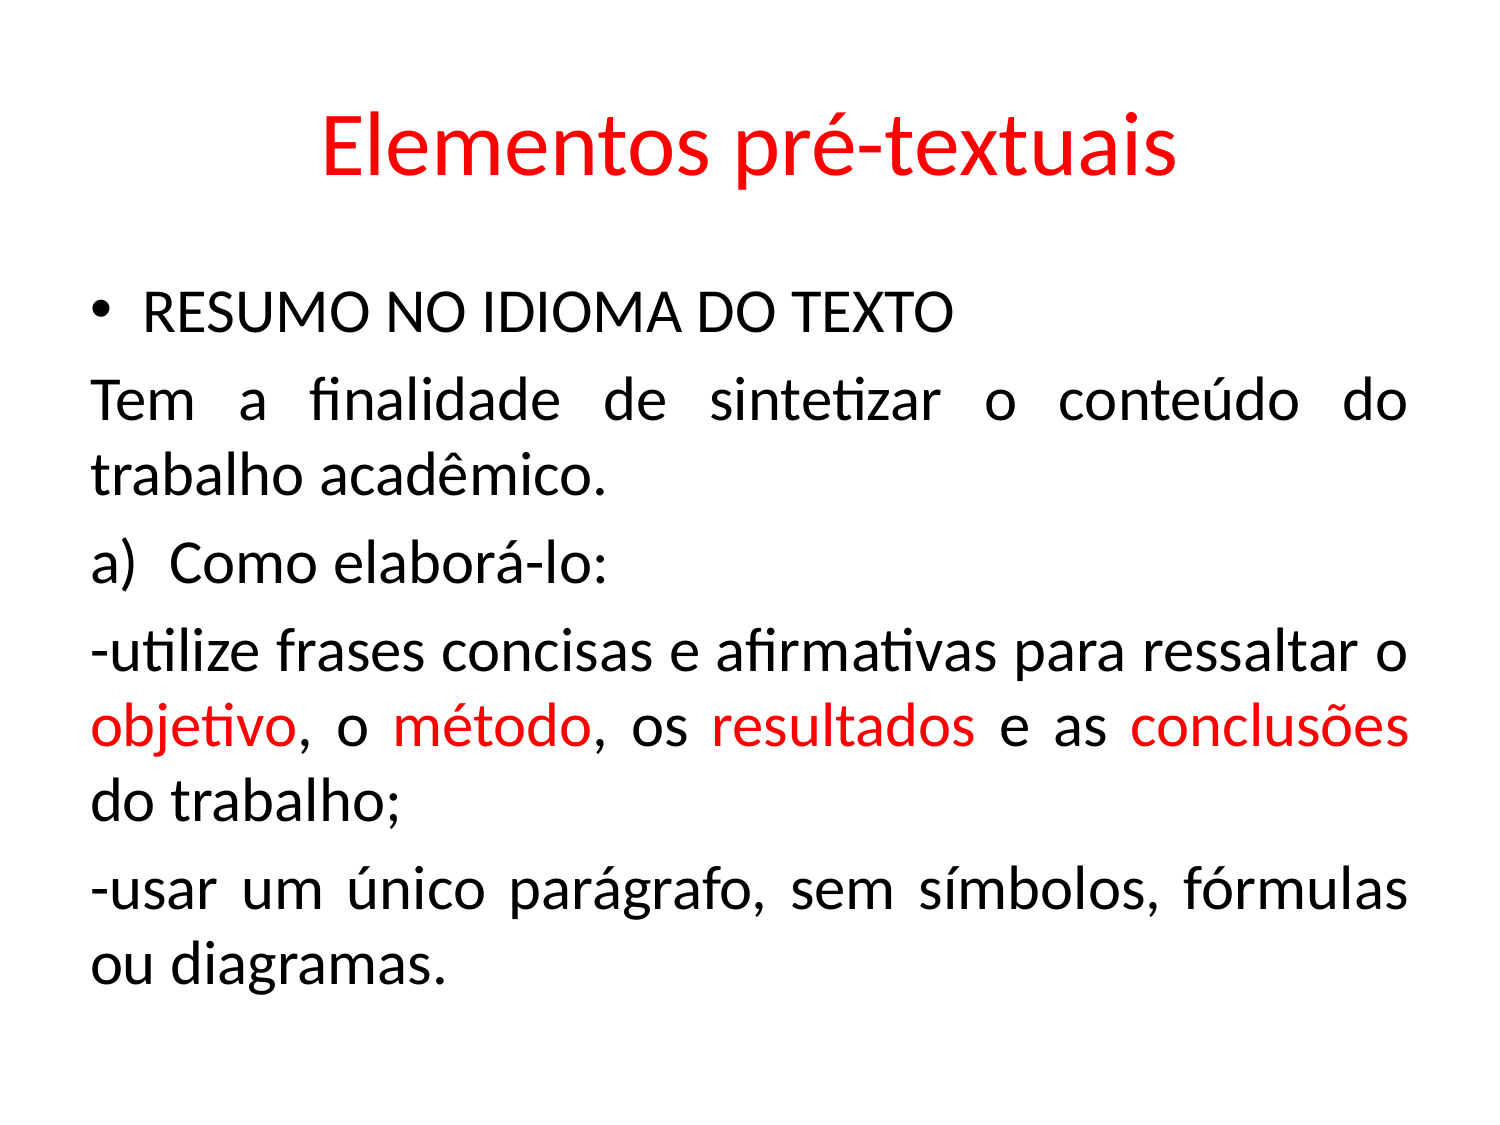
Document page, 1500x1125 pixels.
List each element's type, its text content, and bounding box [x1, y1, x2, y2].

title Elementos pré-textuais [75, 45, 1425, 233]
list RESUMO NO IDIOMA DO TEXTO Tem a finalidade de sintetizar o conteúdo do trabalho acadêmico. Como elaborá-lo: -utilize frases concisas e afirmativas para ressaltar o objetivo, o método, os resultados e as conclusões do trabalho; -usar um único parágrafo, sem símbolos, fórmulas ou diagramas. [75, 262, 1425, 1005]
